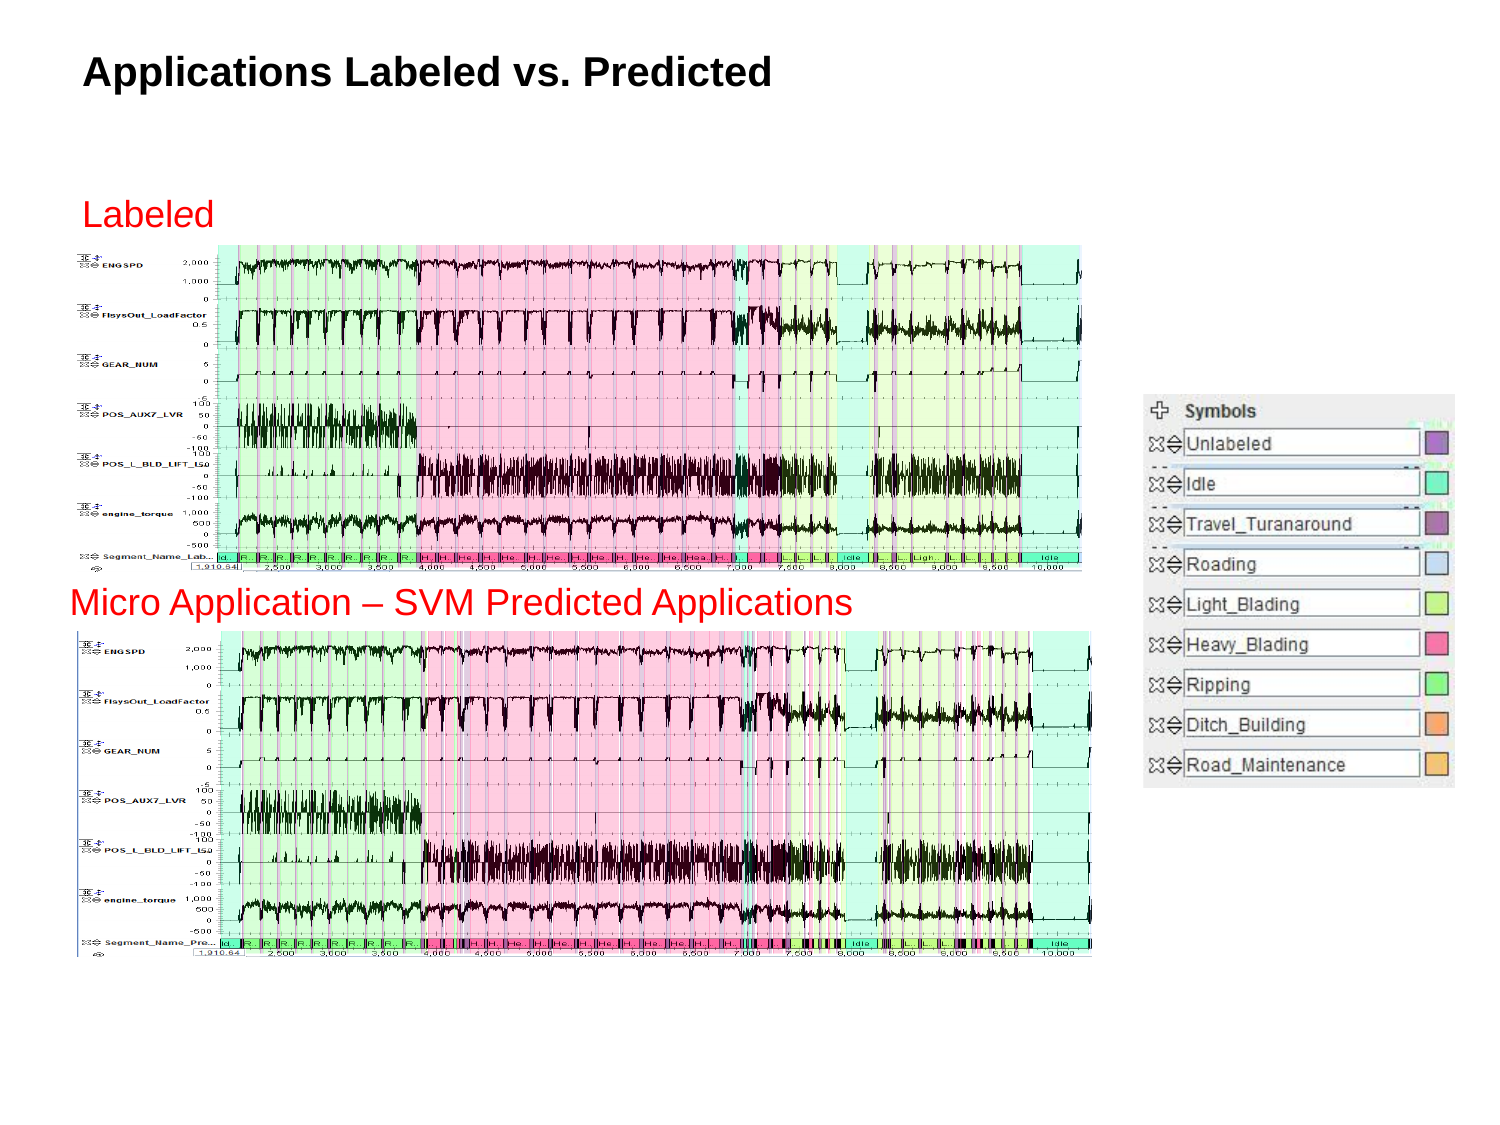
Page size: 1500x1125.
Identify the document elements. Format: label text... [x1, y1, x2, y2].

text_box Micro Application – SVM Predicted Applications [54, 570, 955, 631]
picture [77, 631, 1092, 958]
picture [1142, 393, 1455, 789]
text_box Labeled [67, 183, 268, 243]
picture [77, 245, 1082, 572]
text_box Applications Labeled vs. Predicted [67, 37, 1343, 138]
